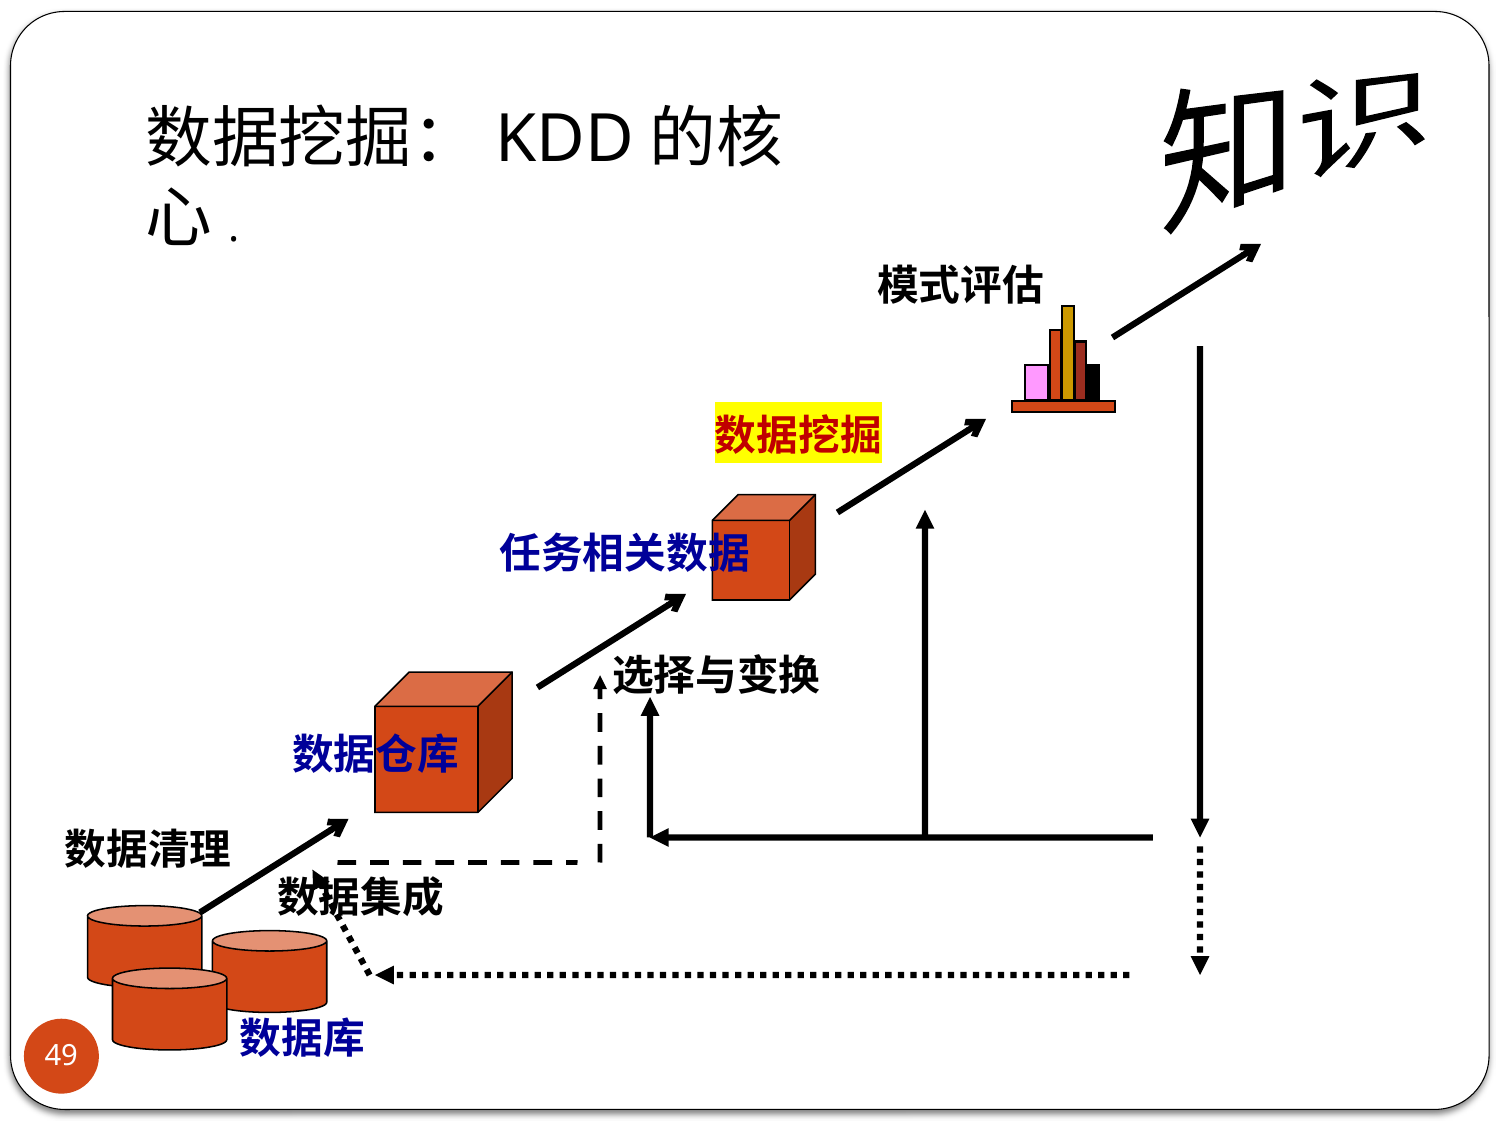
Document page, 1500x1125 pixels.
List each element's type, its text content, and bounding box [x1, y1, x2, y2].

text_box [1112, 243, 1262, 338]
text_box 任务相关数据 [484, 519, 784, 585]
text_box [1193, 346, 1207, 838]
text_box [1062, 317, 1074, 400]
text_box 数据仓库 [277, 720, 480, 786]
text_box 数据挖掘 [699, 401, 928, 467]
text_box [375, 968, 388, 982]
text_box [643, 697, 657, 838]
text_box [1049, 329, 1062, 400]
text_box [712, 494, 816, 601]
text_box [611, 593, 687, 641]
slide_number 49 [23, 1018, 99, 1094]
text_box [312, 869, 324, 884]
text_box [212, 930, 327, 1004]
text_box [1087, 364, 1099, 400]
text_box [1074, 341, 1087, 400]
text_box 数据挖掘：KDD的核心. [130, 87, 850, 158]
text_box [112, 968, 227, 1050]
text_box [278, 818, 349, 863]
text_box 模式评估 [862, 251, 1100, 317]
text_box 选择与变换 [597, 641, 879, 706]
text_box [1012, 400, 1116, 413]
text_box [650, 831, 1153, 844]
text_box [1025, 364, 1048, 400]
text_box [918, 509, 932, 837]
text_box [928, 418, 987, 456]
text_box [593, 675, 607, 688]
text_box [375, 672, 513, 813]
text_box 数据清理 [49, 815, 266, 881]
text_box [1193, 960, 1207, 975]
text_box [87, 905, 202, 986]
text_box 数据集成 [262, 863, 513, 929]
text_box 数据库 [225, 1004, 443, 1069]
